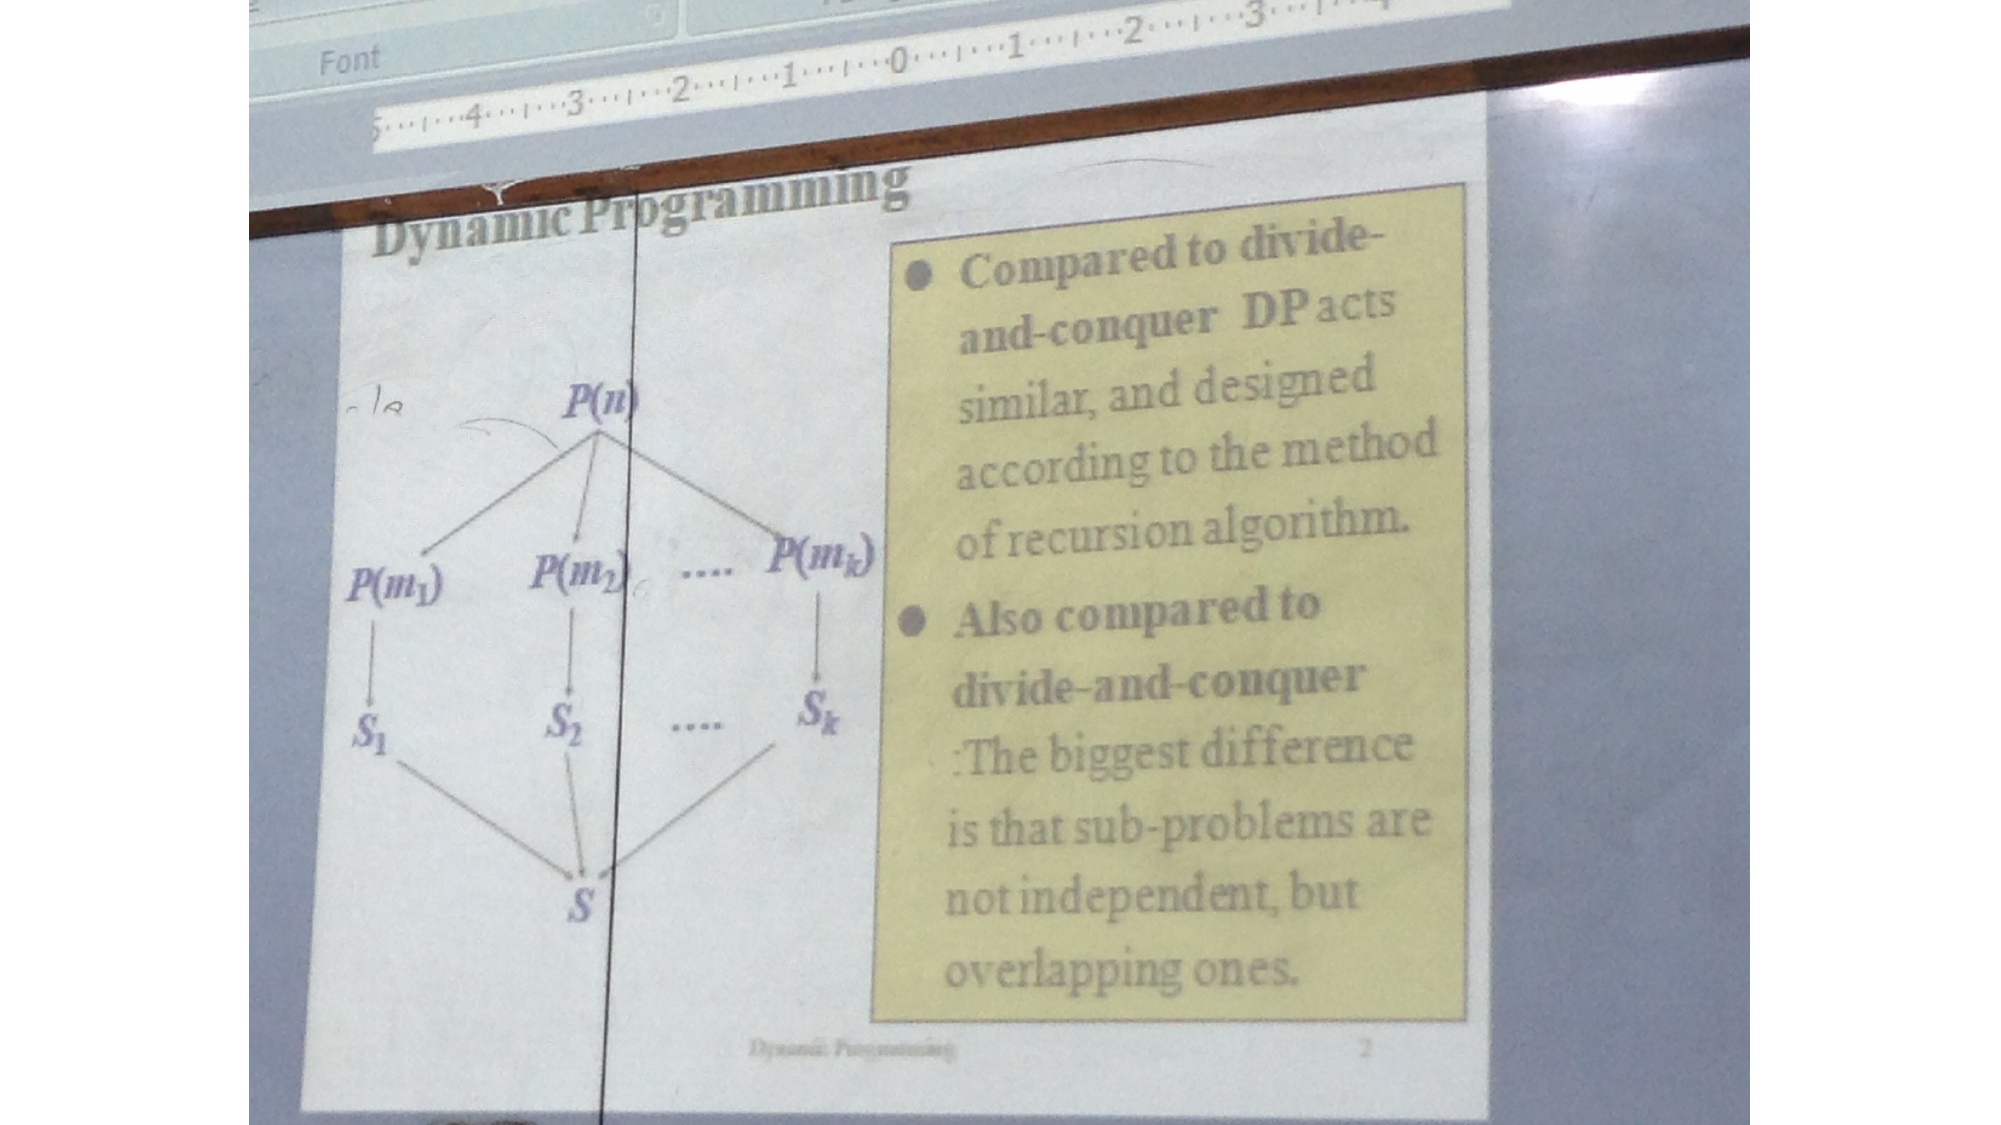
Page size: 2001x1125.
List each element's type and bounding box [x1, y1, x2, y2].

picture [249, 0, 1750, 1125]
